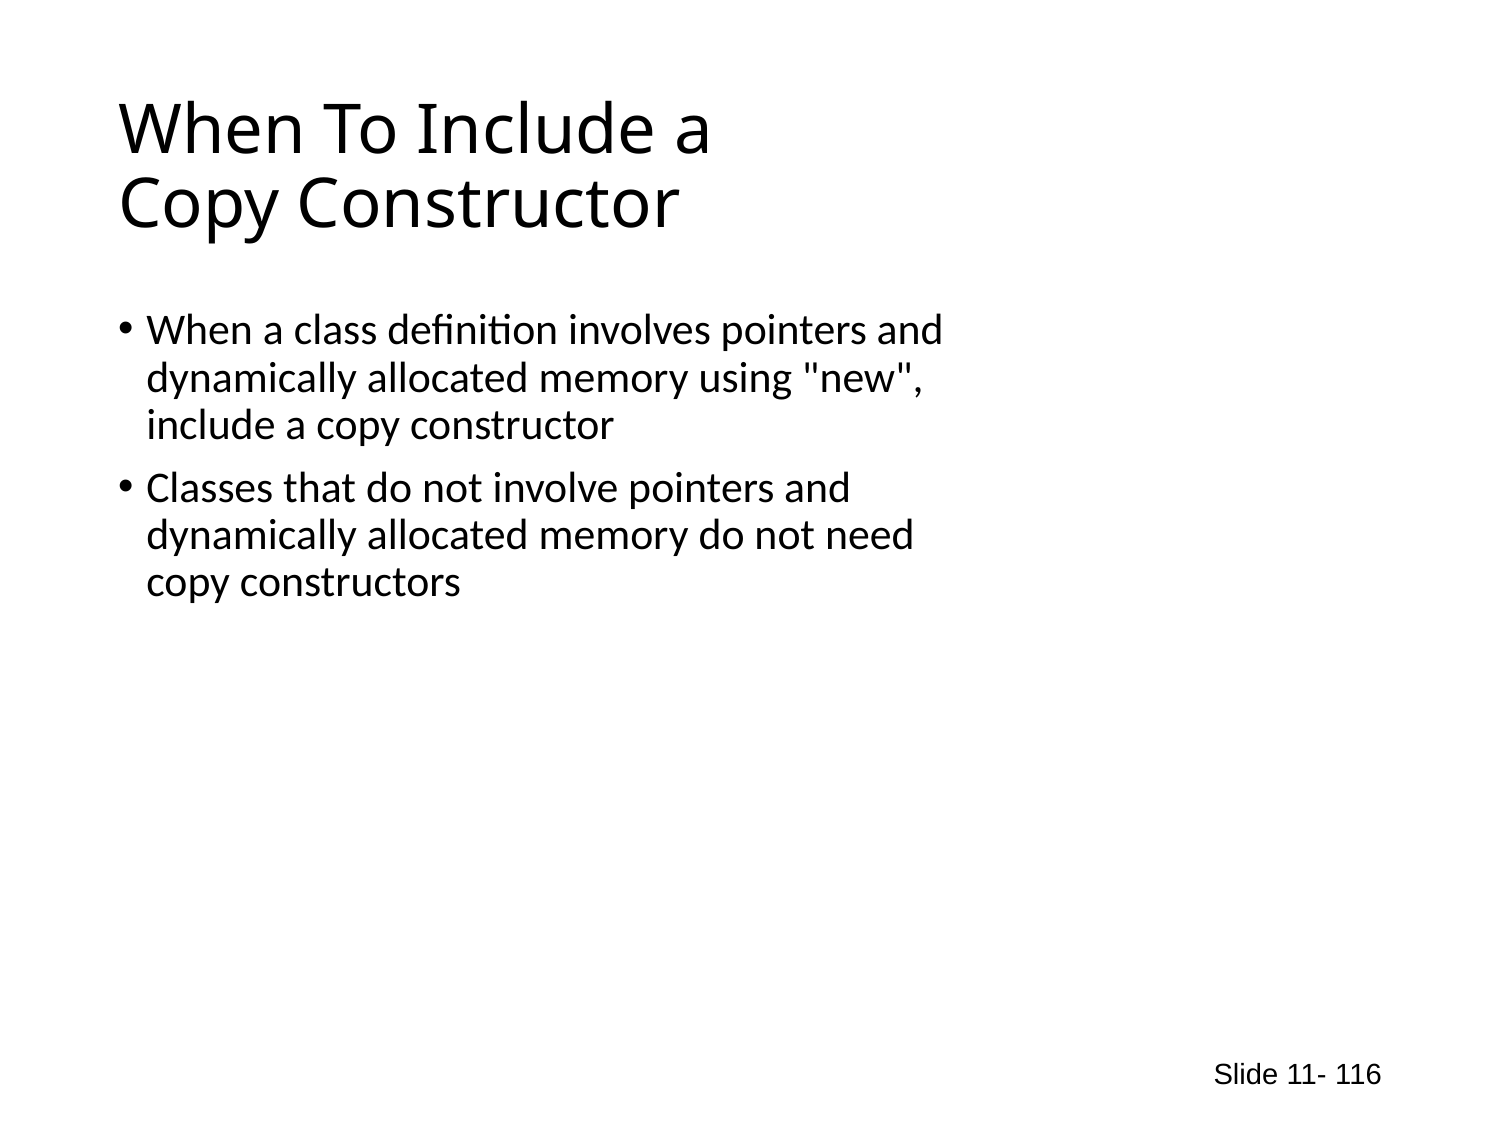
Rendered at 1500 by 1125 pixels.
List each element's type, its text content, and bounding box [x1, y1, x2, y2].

list When a class definition involves pointers and dynamically allocated memory using "new", include a copy constructor Classes that do not involve pointers and dynamically allocated memory do not need copy constructors [103, 299, 1397, 663]
title When To Include a Copy Constructor [103, 59, 1397, 278]
slide_number Slide 11- 116 [1059, 1042, 1397, 1103]
